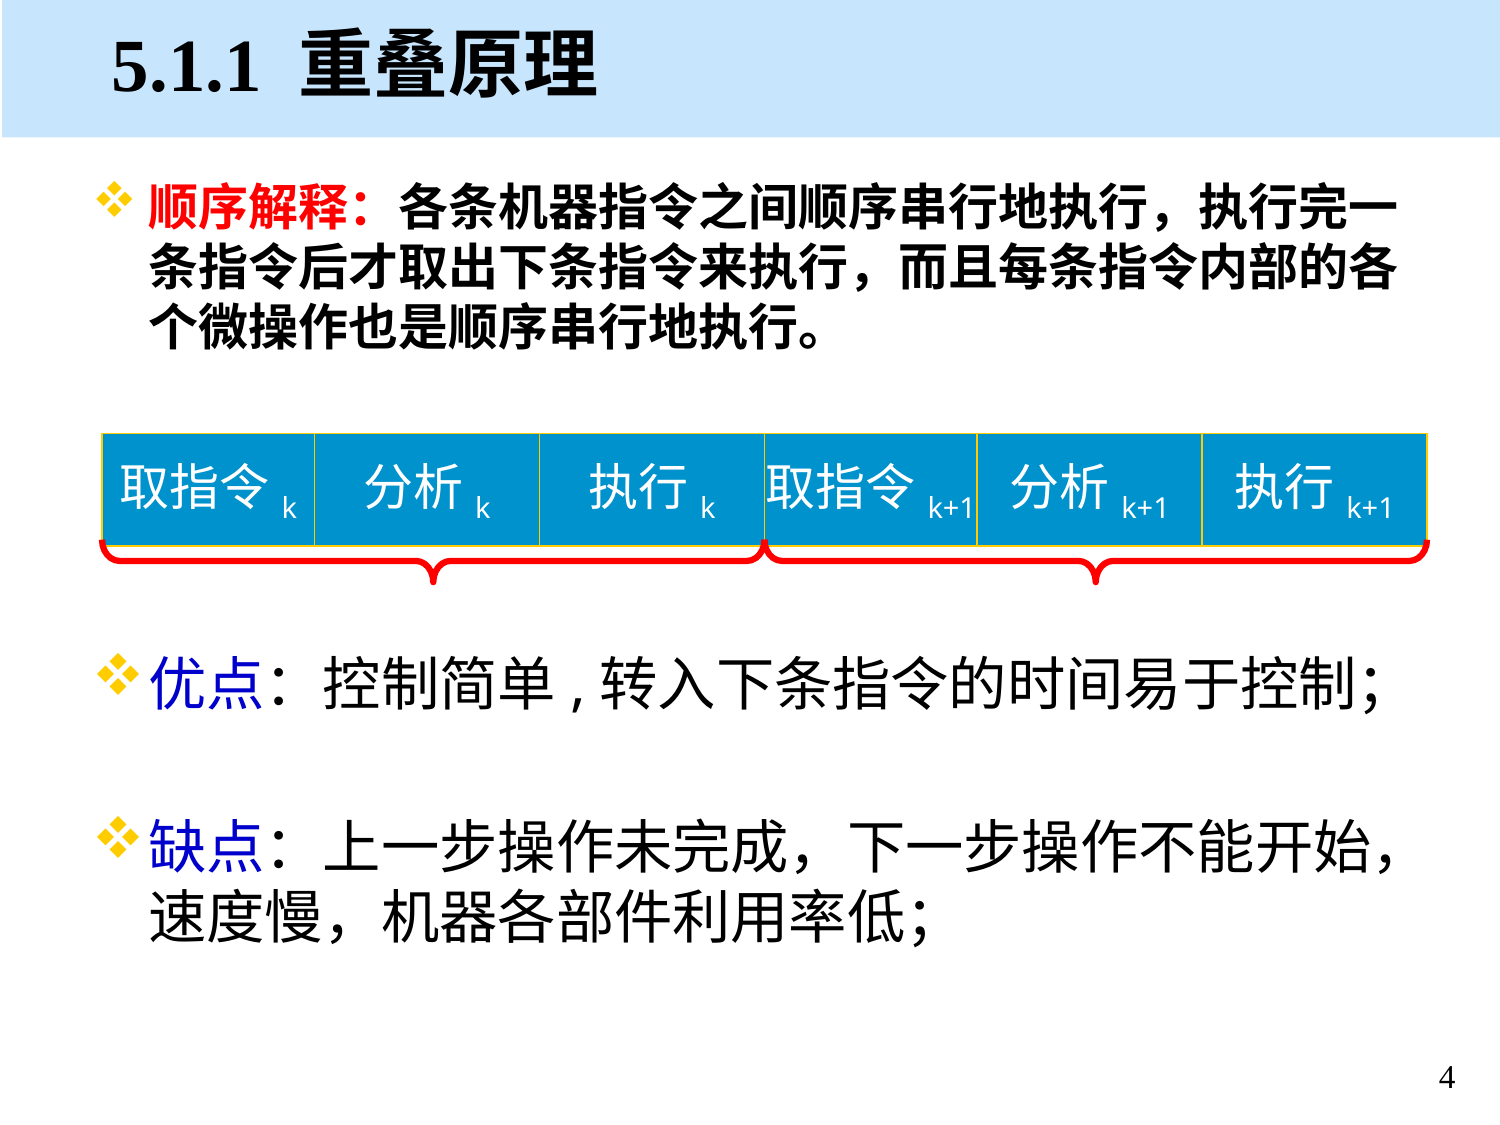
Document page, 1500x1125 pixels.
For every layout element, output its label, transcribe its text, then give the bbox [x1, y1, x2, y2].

title 5.1.1 重叠原理 [96, 11, 1385, 112]
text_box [102, 433, 764, 547]
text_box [764, 433, 1427, 547]
list 顺序解释：各条机器指令之间顺序串行地执行，执行完一条指令后才取出下条指令来执行，而且每条指令内部的各个微操作也是顺序串行地执行。 优点：控制简单,转入下条指令的时间易于控制； 缺点：上一步操作未完成，下一步操作不能开始，速度慢，机器各部件利用率低； [76, 167, 1428, 597]
text_box [103, 547, 764, 583]
text_box [765, 547, 1426, 583]
